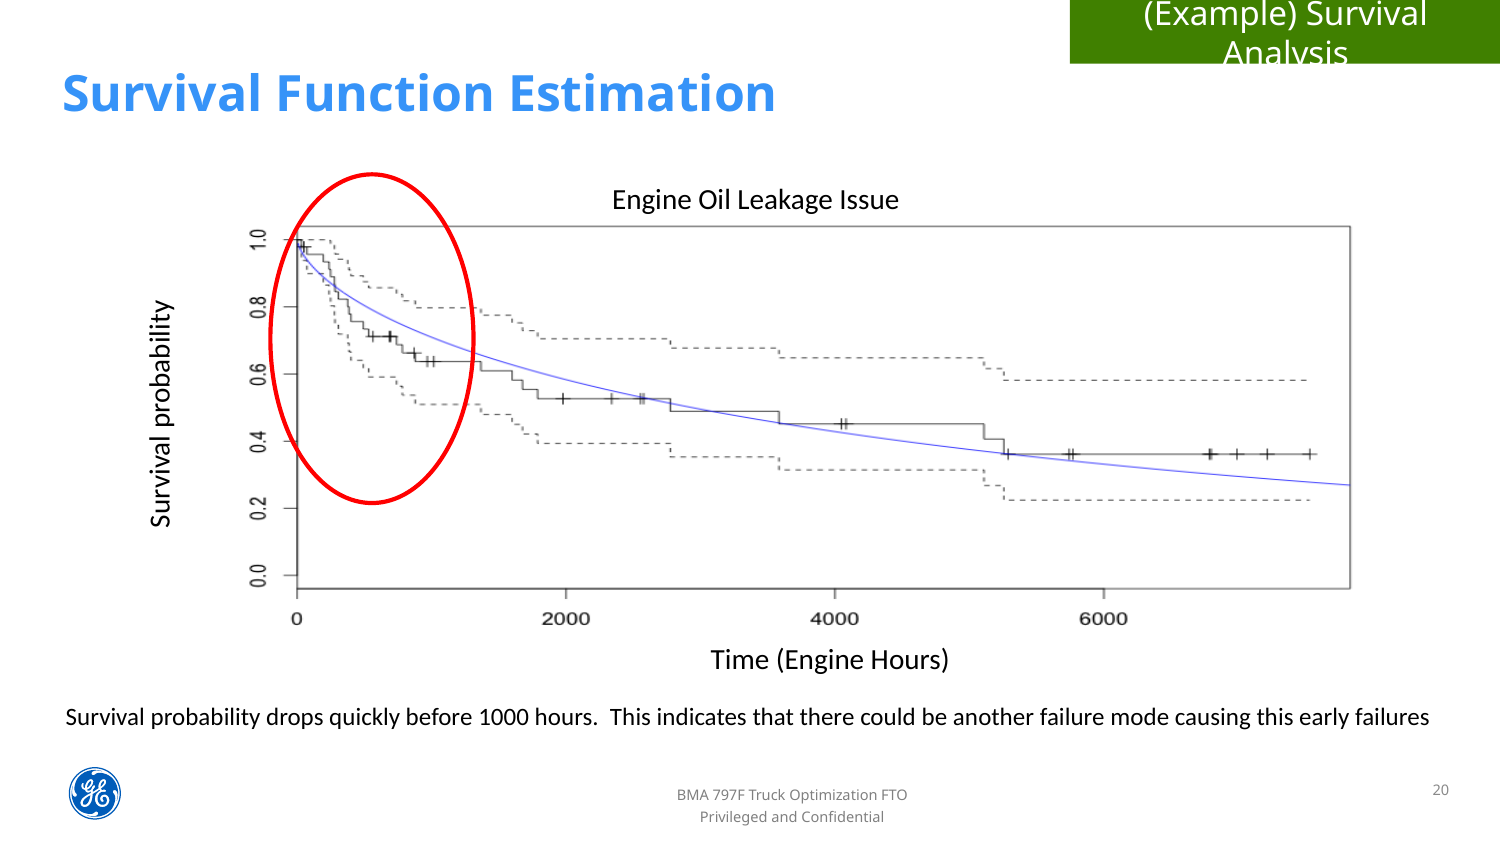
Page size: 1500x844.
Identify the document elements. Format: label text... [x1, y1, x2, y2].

slide_number 20 [1404, 780, 1450, 798]
text_box (Example) Survival Analysis [1068, 0, 1500, 66]
text_box Time (Engine Hours) [699, 646, 962, 681]
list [242, 216, 1369, 638]
text_box Engine Oil Leakage Issue [600, 174, 911, 215]
text_box BMA 797F Truck Optimization FTO Privileged and Confidential [622, 780, 962, 797]
text_box Survival probability [129, 292, 188, 534]
title Survival Function Estimation [62, 67, 1433, 194]
text_box [302, 172, 442, 215]
text_box Survival probability drops quickly before 1000 hours. This indicates that there could be another failure mode causing this early failures [54, 694, 1500, 736]
